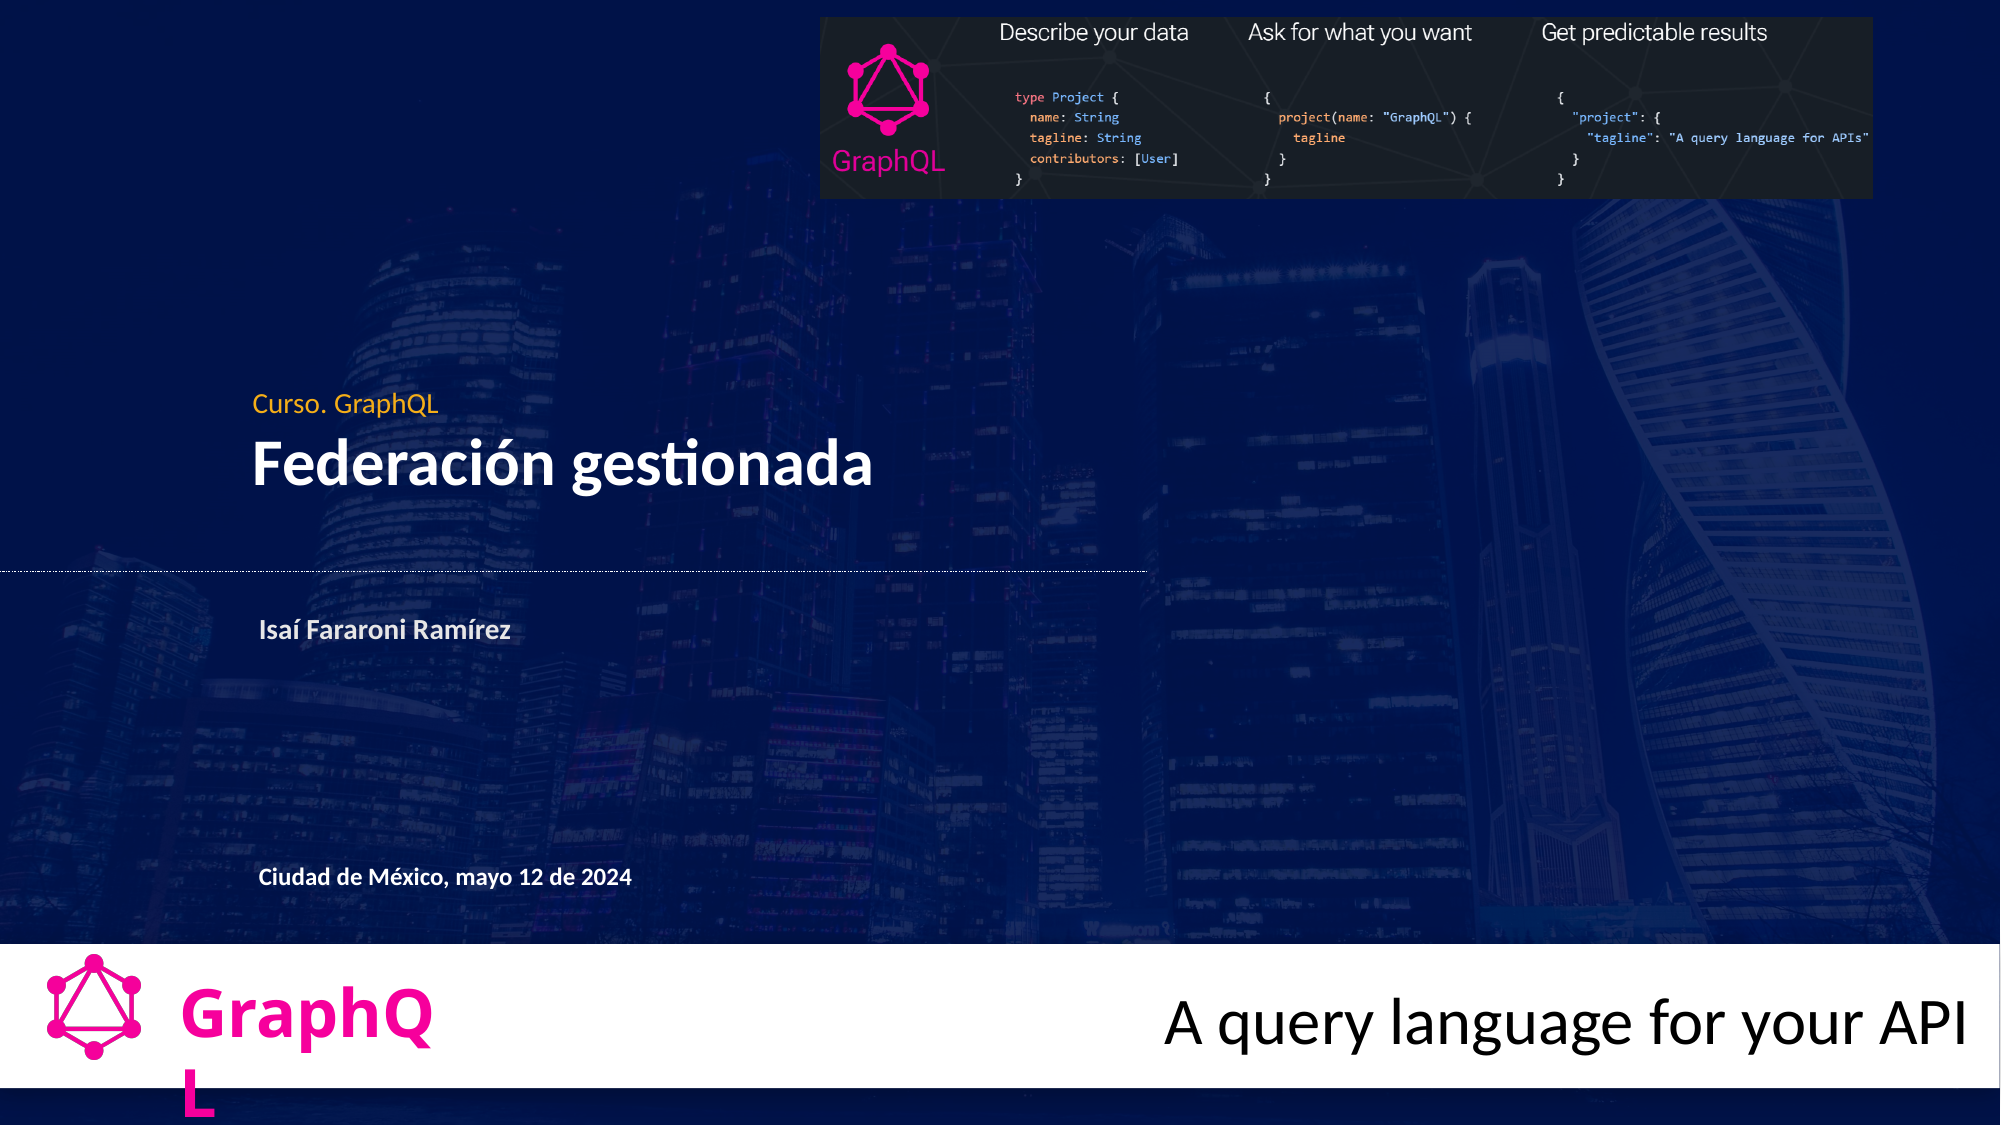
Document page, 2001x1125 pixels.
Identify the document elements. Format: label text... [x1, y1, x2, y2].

text_box Ciudad de México, mayo 12 de 2024 [243, 844, 1330, 911]
picture [820, 17, 1873, 199]
picture [47, 954, 141, 1060]
text_box Curso. GraphQL Federación gestionada [252, 316, 1871, 560]
text_box Isaí Fararoni Ramírez [243, 603, 1148, 653]
